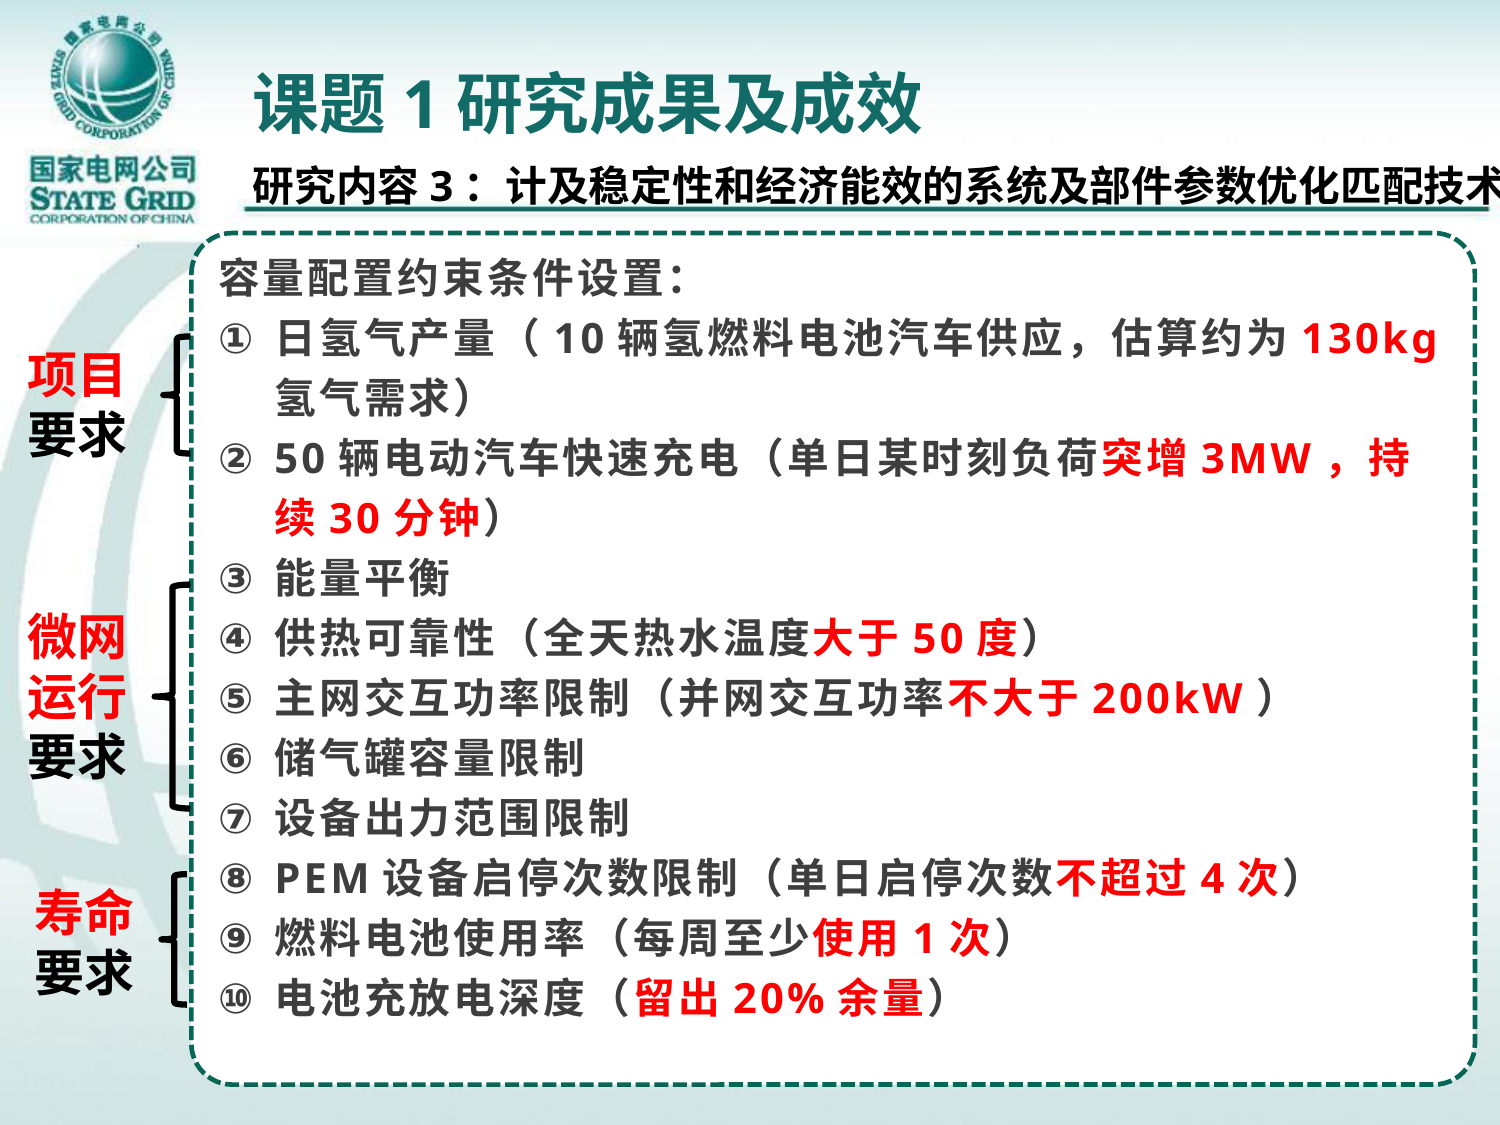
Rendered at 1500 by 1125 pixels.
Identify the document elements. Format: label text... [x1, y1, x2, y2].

text_box [160, 873, 187, 1006]
picture [0, 0, 1500, 1125]
text_box 容量配置约束条件设置： 日氢气产量（10辆氢燃料电池汽车供应，估算约为130kg氢气需求） 50辆电动汽车快速充电（单日某时刻负荷突增3MW，持续30分钟） 能量平衡 供热可靠性（全天热水温度大于50度） 主网交互功率限制（并网交互功率不大于200kW） 储气罐容量限制 设备出力范围限制 PEM设备启停次数限制（单日启停次数不超过4次） 燃料电池使用率（每周至少使用1次） 电池充放电深度（留出20%余量） [191, 233, 1475, 1085]
text_box 项目要求 [12, 336, 149, 472]
text_box [153, 583, 191, 810]
text_box 研究内容3：计及稳定性和经济能效的系统及部件参数优化匹配技术 [237, 137, 1500, 234]
text_box [162, 335, 191, 455]
text_box 寿命要求 [19, 874, 157, 1009]
title 课题1研究成果及成效 [237, 8, 1475, 137]
text_box 微网运行要求 [12, 598, 149, 793]
